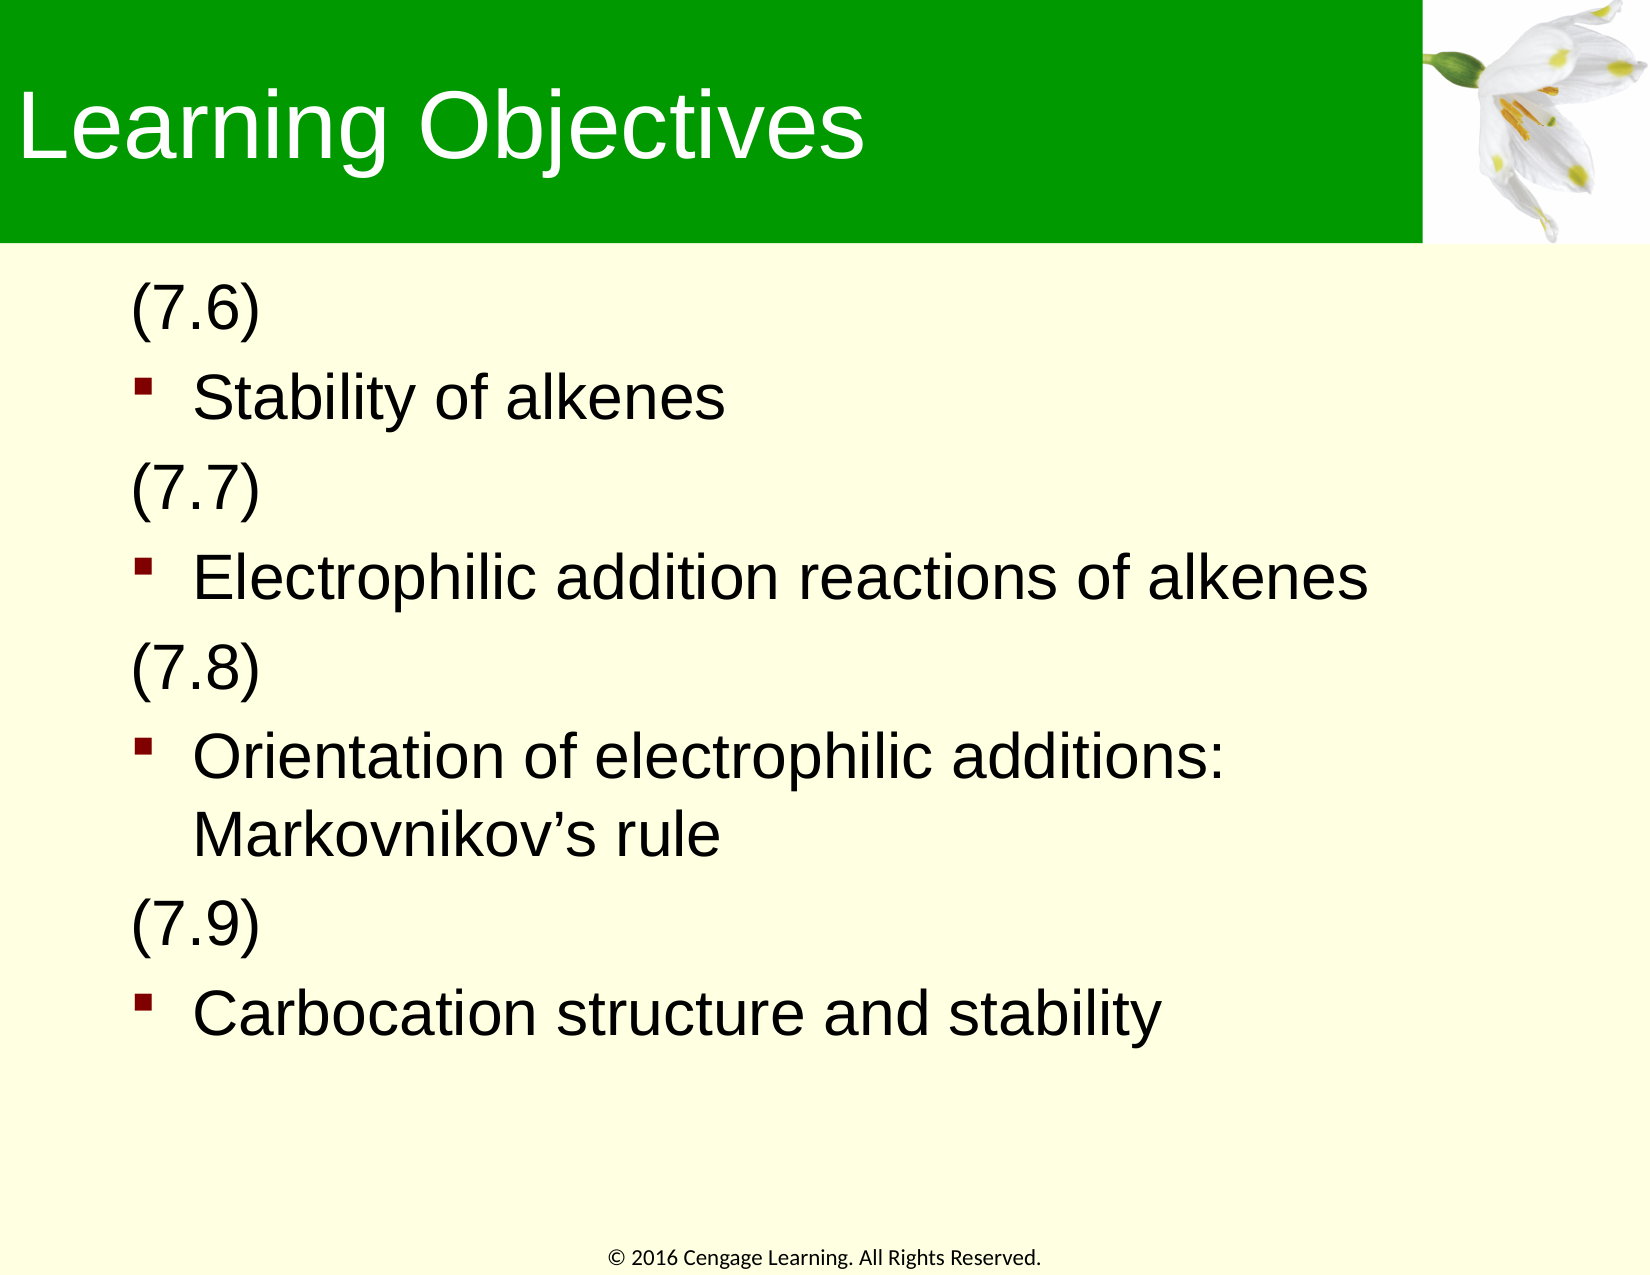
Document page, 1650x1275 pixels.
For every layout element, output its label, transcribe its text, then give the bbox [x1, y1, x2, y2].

picture [1422, 0, 1650, 244]
list (7.6) Stability of alkenes (7.7) Electrophilic addition reactions of alkenes (7.8) Orientation of electrophilic additions: Markovnikov’s rule (7.9) Carbocation structure and stability [113, 257, 1595, 1207]
title Learning Objectives [0, 0, 1417, 241]
